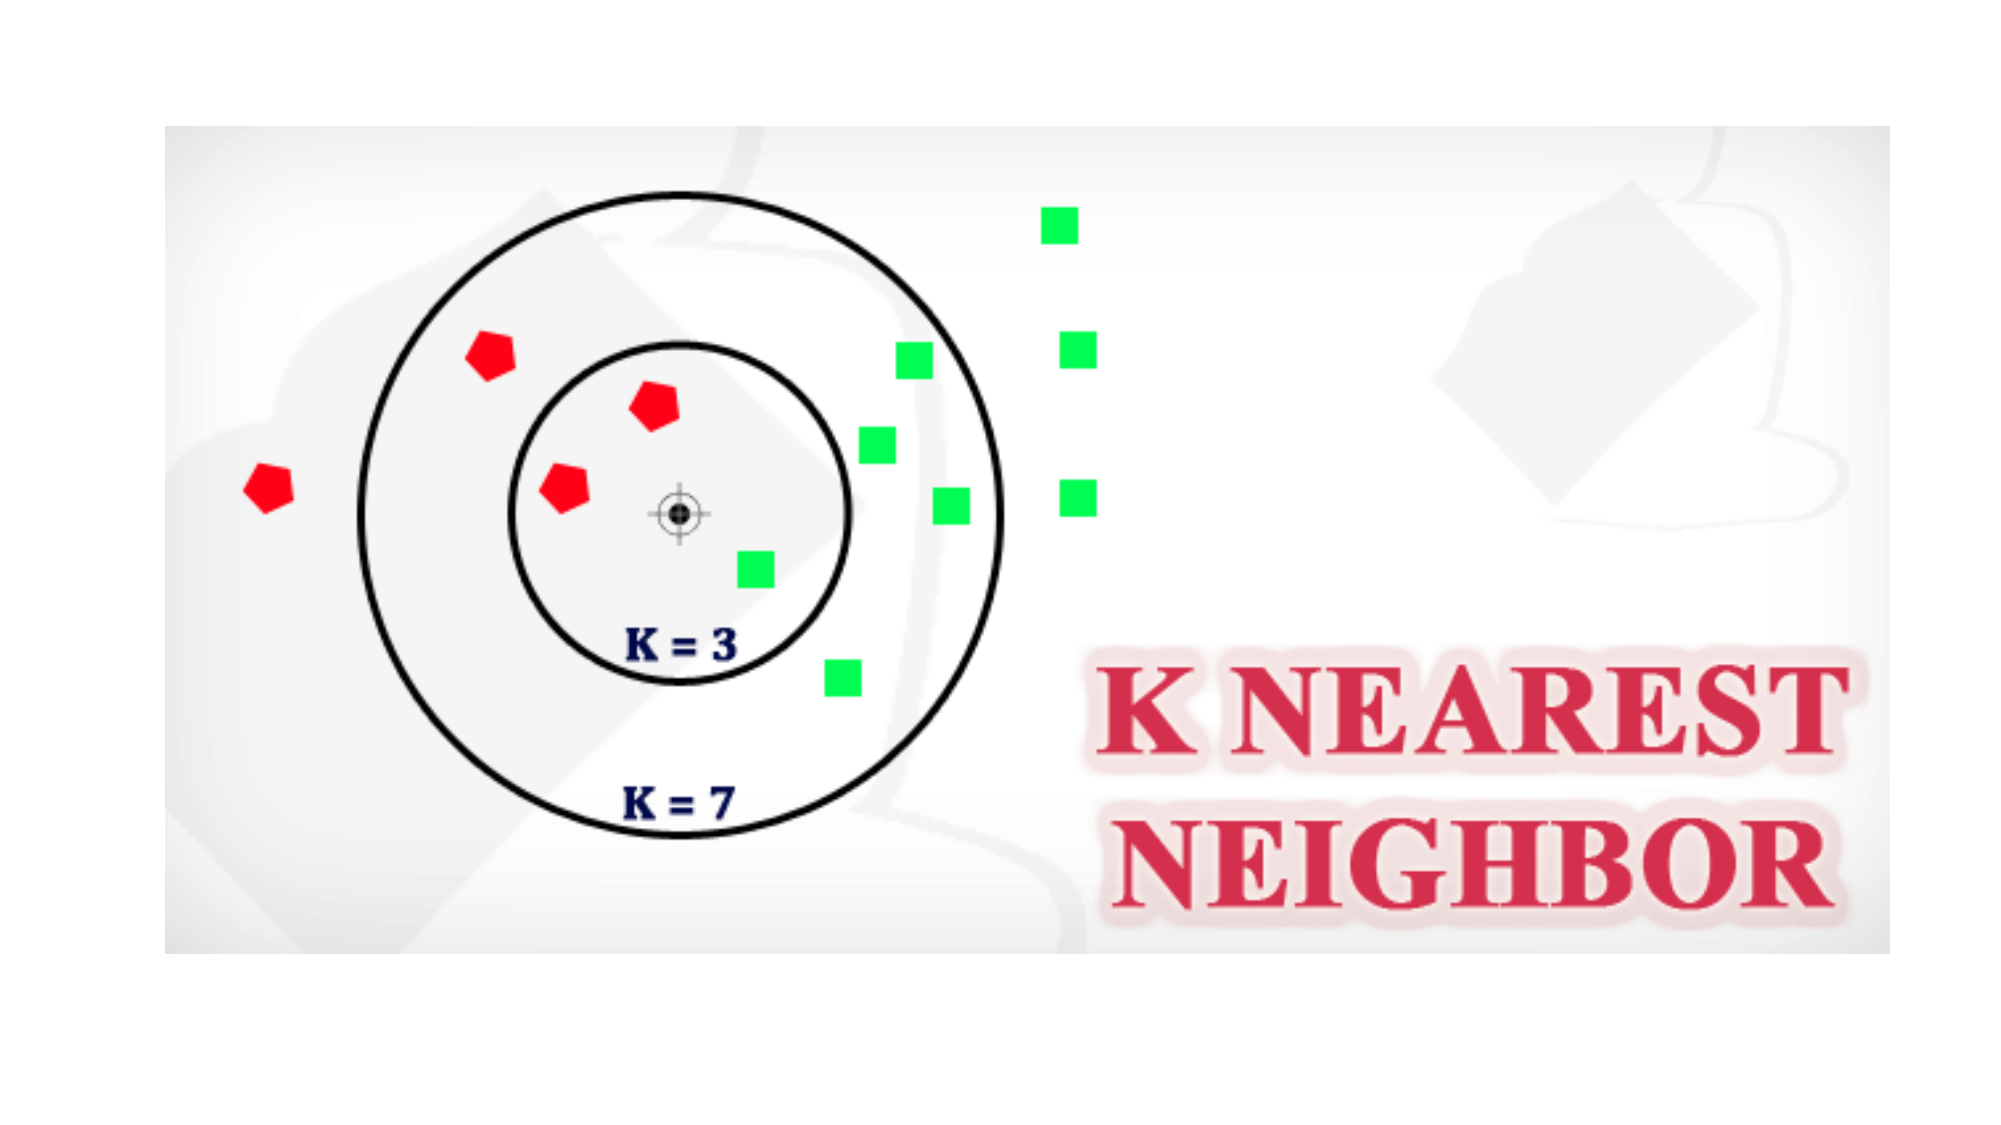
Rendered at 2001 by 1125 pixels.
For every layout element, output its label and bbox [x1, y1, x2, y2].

picture [165, 126, 1890, 954]
